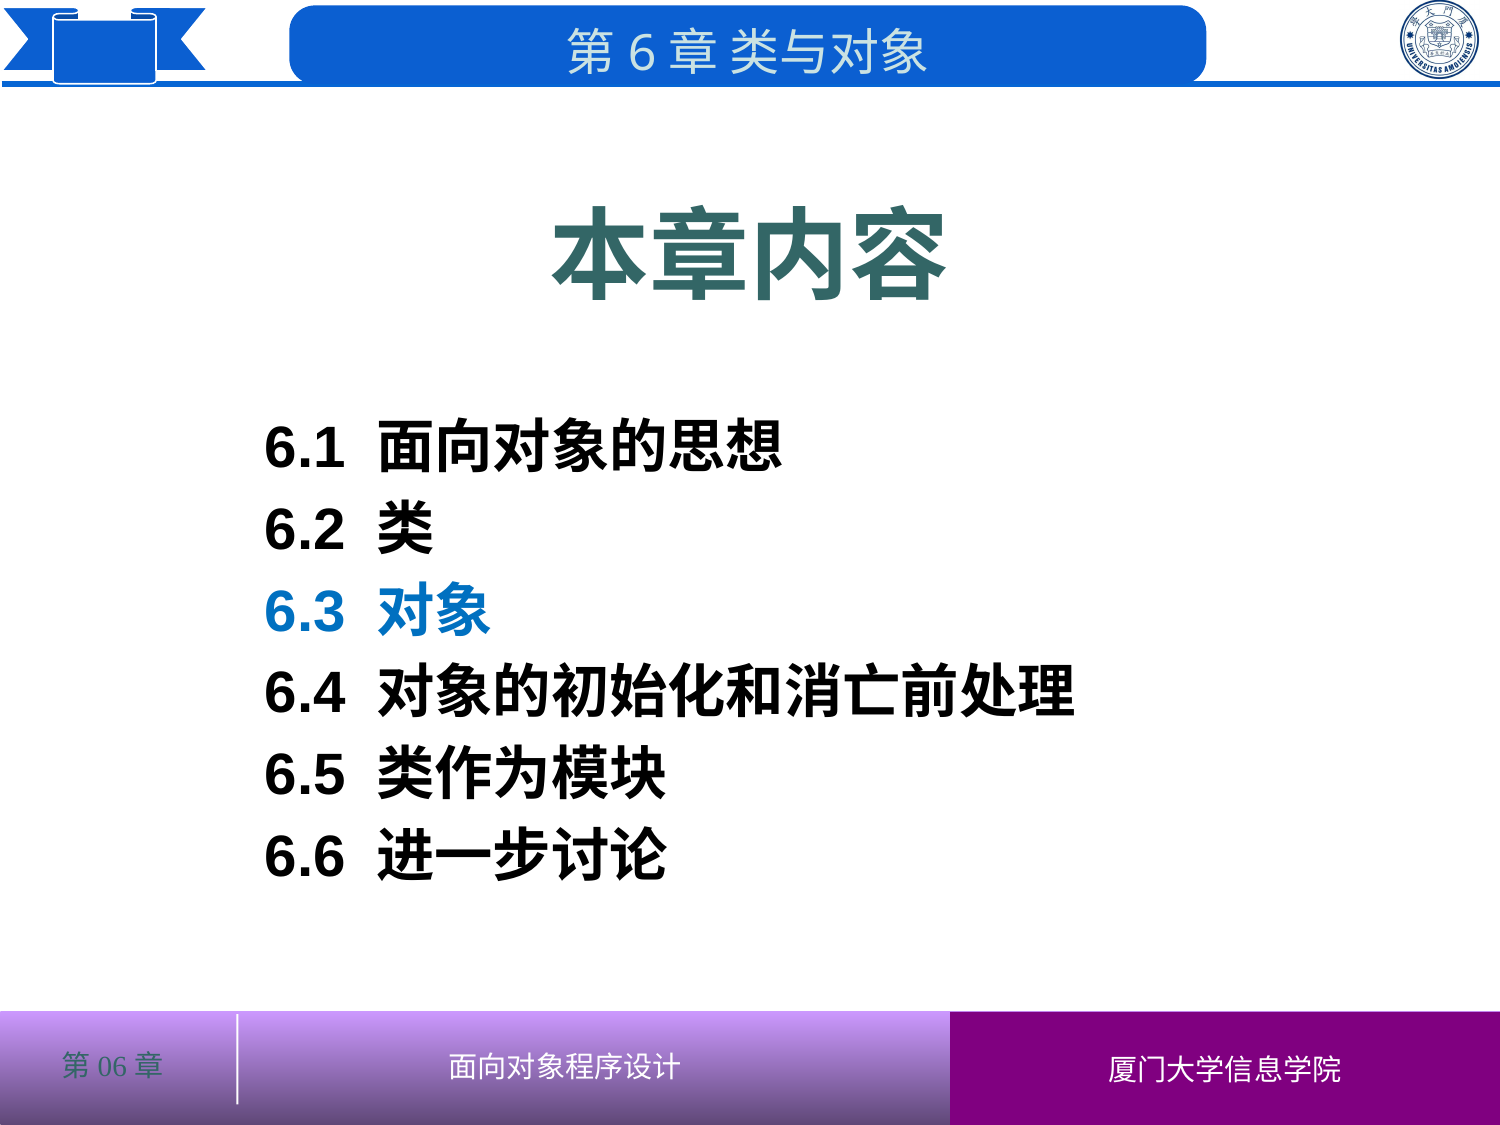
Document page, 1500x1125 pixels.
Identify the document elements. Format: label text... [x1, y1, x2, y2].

picture [1399, 0, 1480, 80]
slide_number [249, 1024, 463, 1101]
list 6.1 面向对象的思想 6.2 类 6.3 对象 6.4 对象的初始化和消亡前处理 6.5 类作为模块 6.6 进一步讨论 [249, 401, 1141, 941]
text_box 本章内容 [535, 184, 965, 320]
